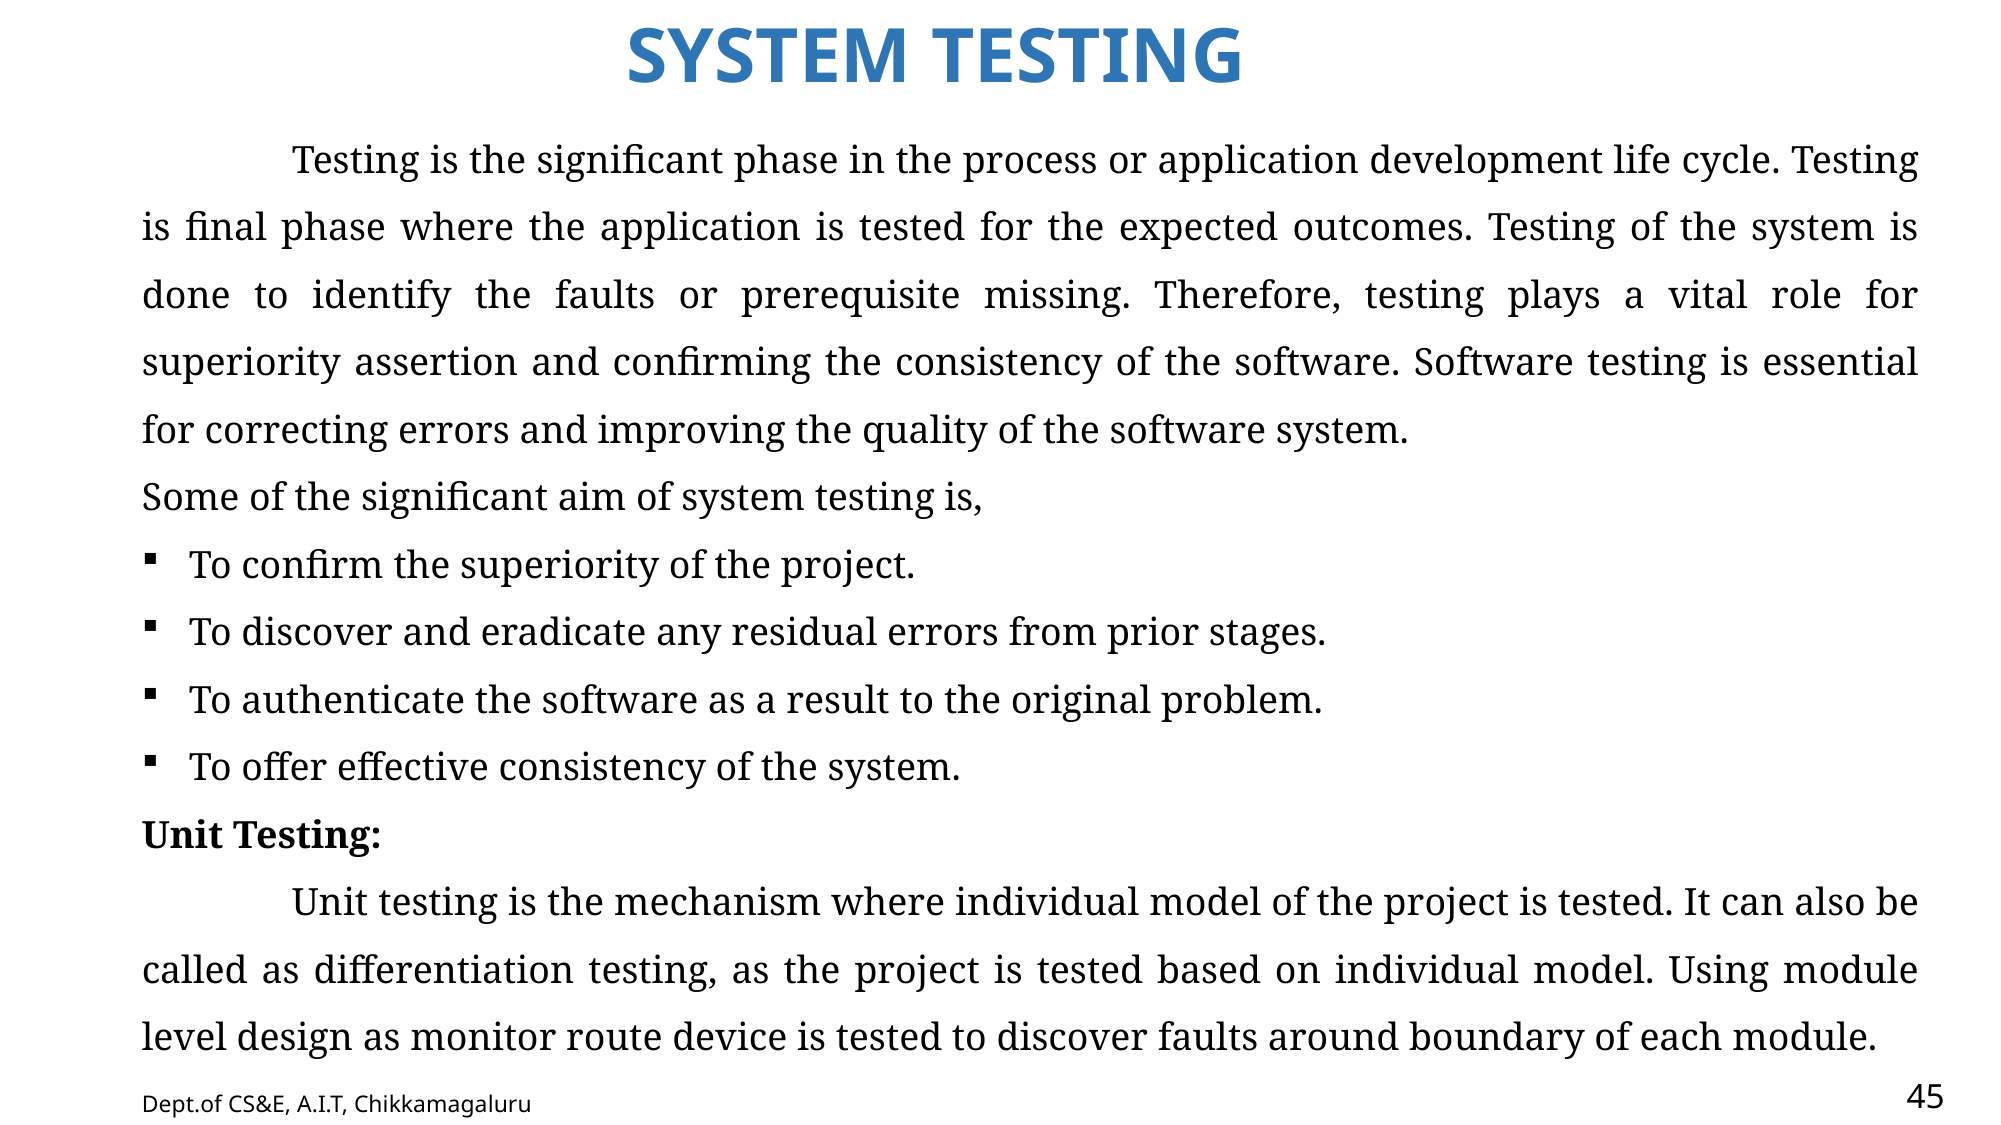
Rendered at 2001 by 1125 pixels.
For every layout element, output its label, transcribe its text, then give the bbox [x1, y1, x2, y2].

text_box Testing is the significant phase in the process or application development life cycle. Testing is final phase where the application is tested for the expected outcomes. Testing of the system is done to identify the faults or prerequisite missing. Therefore, testing plays a vital role for superiority assertion and confirming the consistency of the software. Software testing is essential for correcting errors and improving the quality of the software system. Some of the significant aim of system testing is, To confirm the superiority of the project. To discover and eradicate any residual errors from prior stages. To authenticate the software as a result to the original problem. To offer effective consistency of the system. Unit Testing: Unit testing is the mechanism where individual model of the project is tested. It can also be called as differentiation testing, as the project is tested based on individual model. Using module level design as monitor route device is tested to discover faults around boundary of each module. [127, 105, 1936, 1066]
text_box Dept.of CS&E, A.I.T, Chikkamagaluru [127, 1082, 599, 1125]
text_box SYSTEM TESTING [435, 0, 1438, 105]
slide_number 45 [1885, 1073, 1960, 1122]
